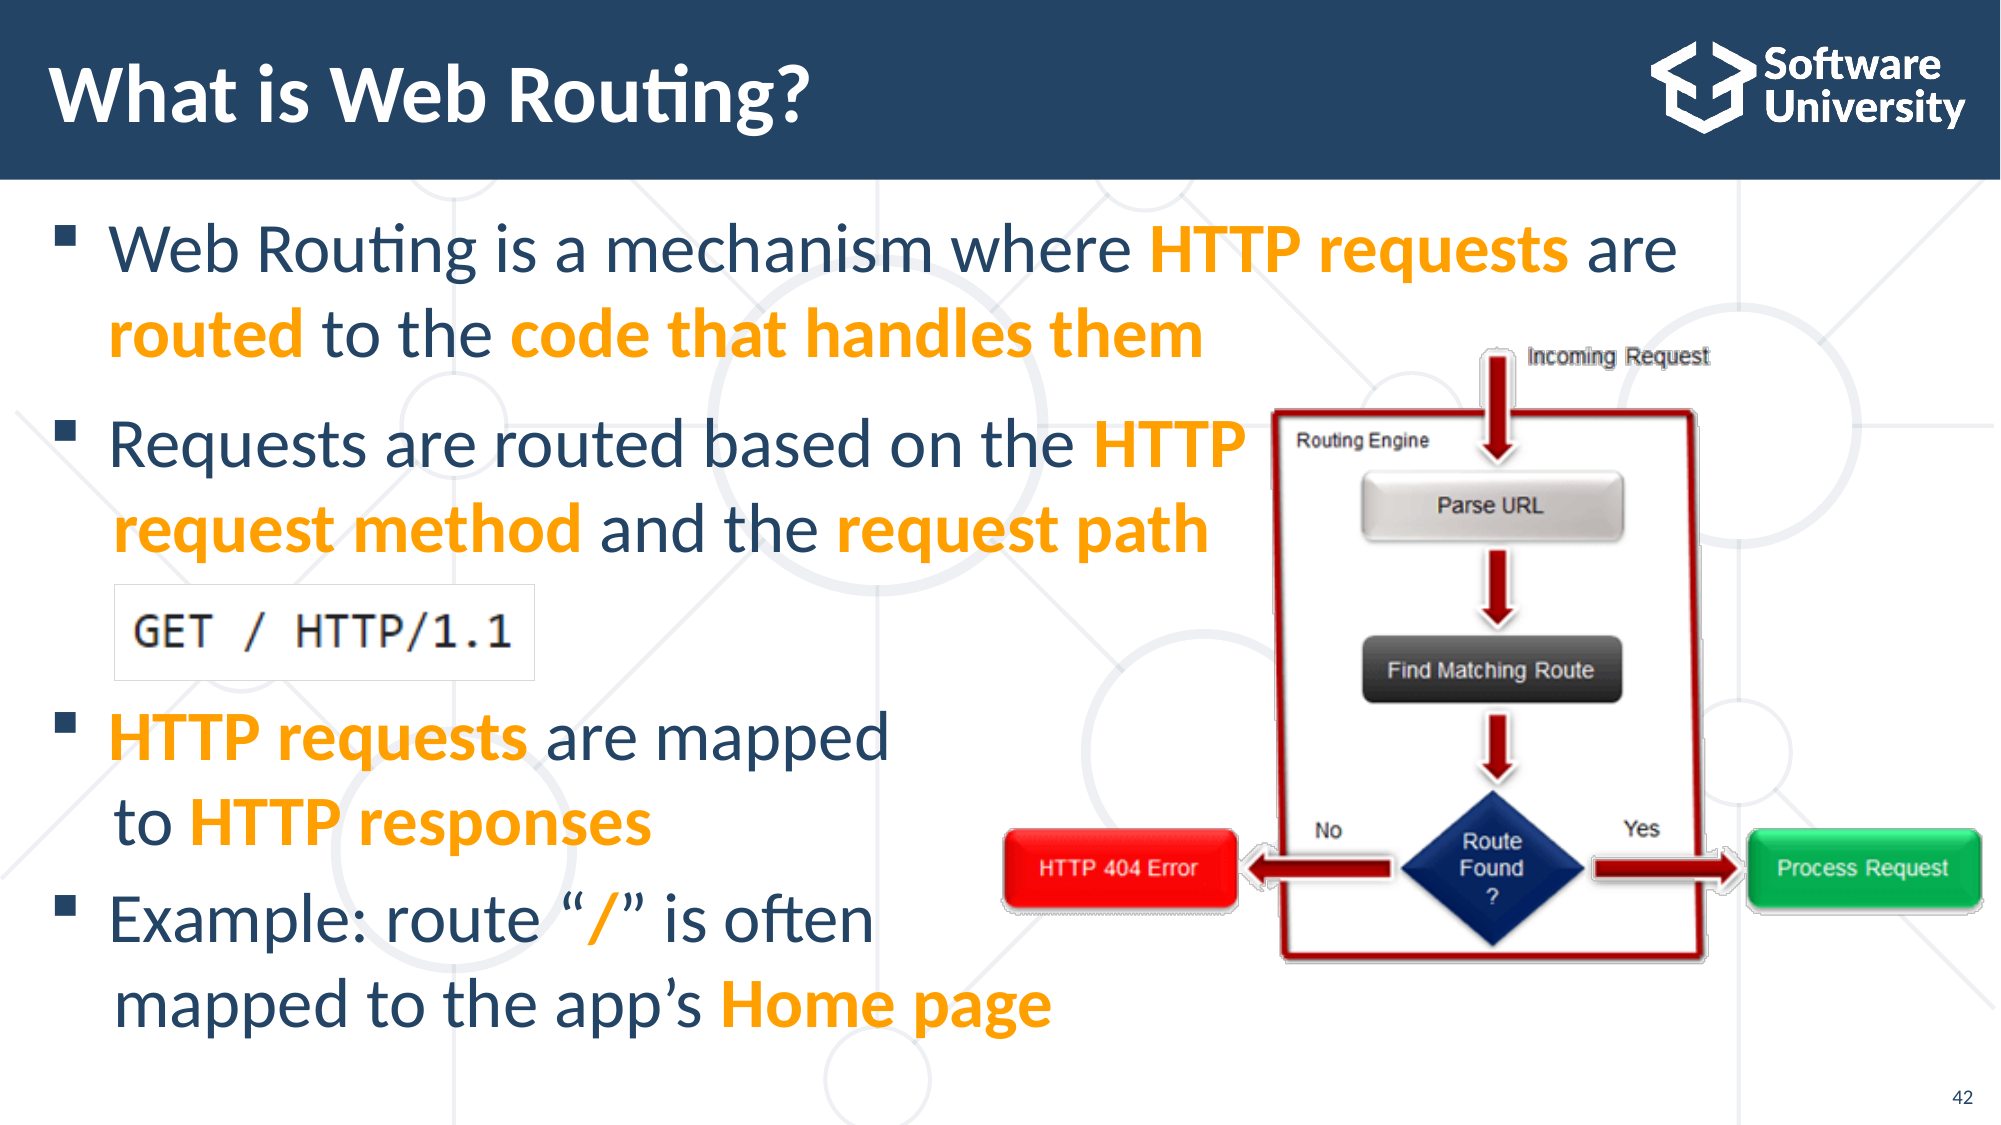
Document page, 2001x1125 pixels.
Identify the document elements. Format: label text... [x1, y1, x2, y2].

picture [996, 324, 1996, 975]
slide_number 42 [1928, 1067, 1989, 1117]
picture [114, 583, 536, 681]
picture [1651, 41, 1966, 134]
list Web Routing is a mechanism where HTTP requests are routed to the code that handles them Requests are routed based on the HTTP request method and the request path HTTP requests are mapped to HTTP responses Example: route “/” is often mapped to the app’s Home page [31, 196, 1893, 1103]
title What is Web Routing? [31, 16, 1625, 162]
